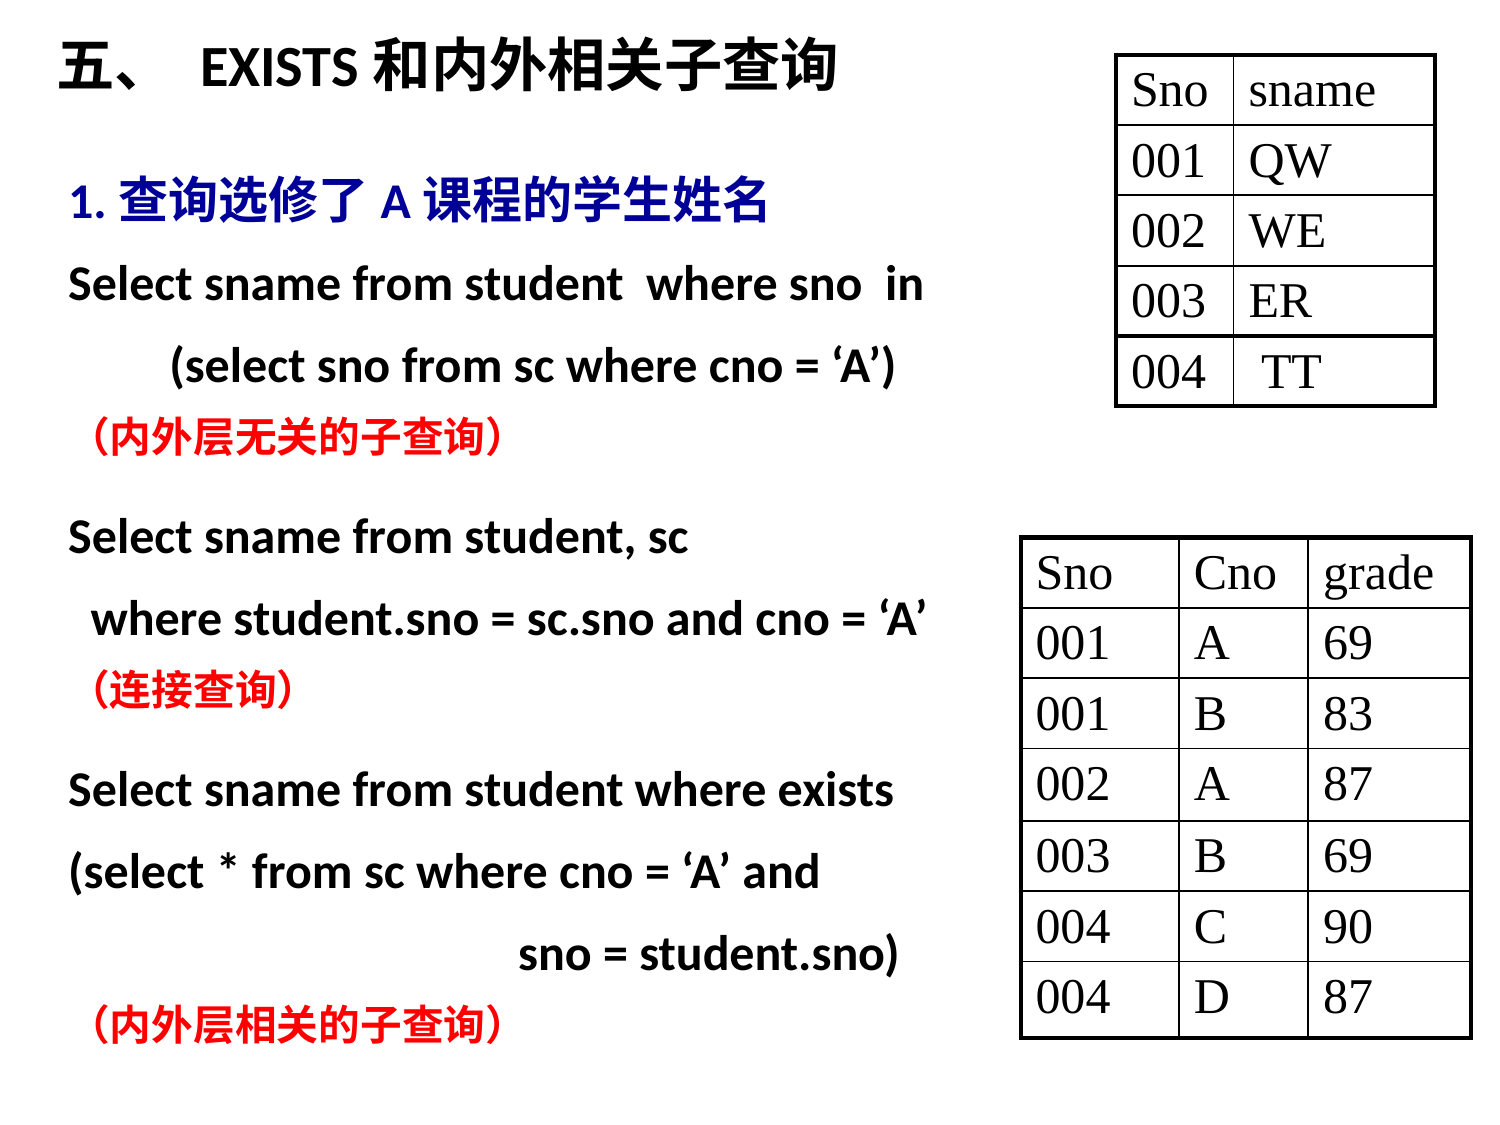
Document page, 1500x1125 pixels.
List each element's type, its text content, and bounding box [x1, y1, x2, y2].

table_cell 001 [1118, 126, 1233, 194]
table_header sname [1234, 57, 1433, 124]
table_cell 004 [1023, 962, 1178, 1036]
table_header Cno [1180, 540, 1307, 607]
table_cell 87 [1309, 749, 1469, 820]
table_header Sno [1023, 540, 1178, 607]
table_cell 004 [1118, 338, 1233, 404]
table_cell D [1180, 962, 1307, 1036]
table_header grade [1309, 540, 1469, 607]
list 1.查询选修了A课程的学生姓名 Select sname from student where sno in (select sno from sc where cno = ‘A’) （内外层无关的子查询） Select sname from student, sc where student.sno = sc.sno and cno = ‘A’ （连接查询） Select sname from student where exists (select * from sc where cno = ‘A’ and sno = student.sno) （内外层相关的子查询） [53, 148, 987, 1094]
table_cell 002 [1118, 196, 1233, 265]
table_cell 83 [1309, 679, 1469, 748]
table_cell 87 [1309, 962, 1469, 1036]
table_cell 004 [1023, 892, 1178, 961]
table_cell 90 [1309, 892, 1469, 961]
table_header Sno [1118, 57, 1233, 124]
table_cell B [1180, 679, 1307, 748]
table_cell B [1180, 822, 1307, 890]
table_cell ER [1234, 267, 1433, 334]
table_cell WE [1234, 196, 1433, 265]
table_cell 003 [1118, 267, 1233, 334]
table_cell TT [1234, 338, 1433, 404]
table_cell 003 [1023, 822, 1178, 890]
title 五、 EXISTS和内外相关子查询 [41, 19, 1292, 107]
table_cell A [1180, 749, 1307, 820]
table_cell 001 [1023, 609, 1178, 677]
table_cell 69 [1309, 822, 1469, 890]
table_cell QW [1234, 126, 1433, 194]
table_cell C [1180, 892, 1307, 961]
table_cell 69 [1309, 609, 1469, 677]
table_cell 002 [1023, 749, 1178, 820]
table_cell A [1180, 609, 1307, 677]
table_cell 001 [1023, 679, 1178, 748]
